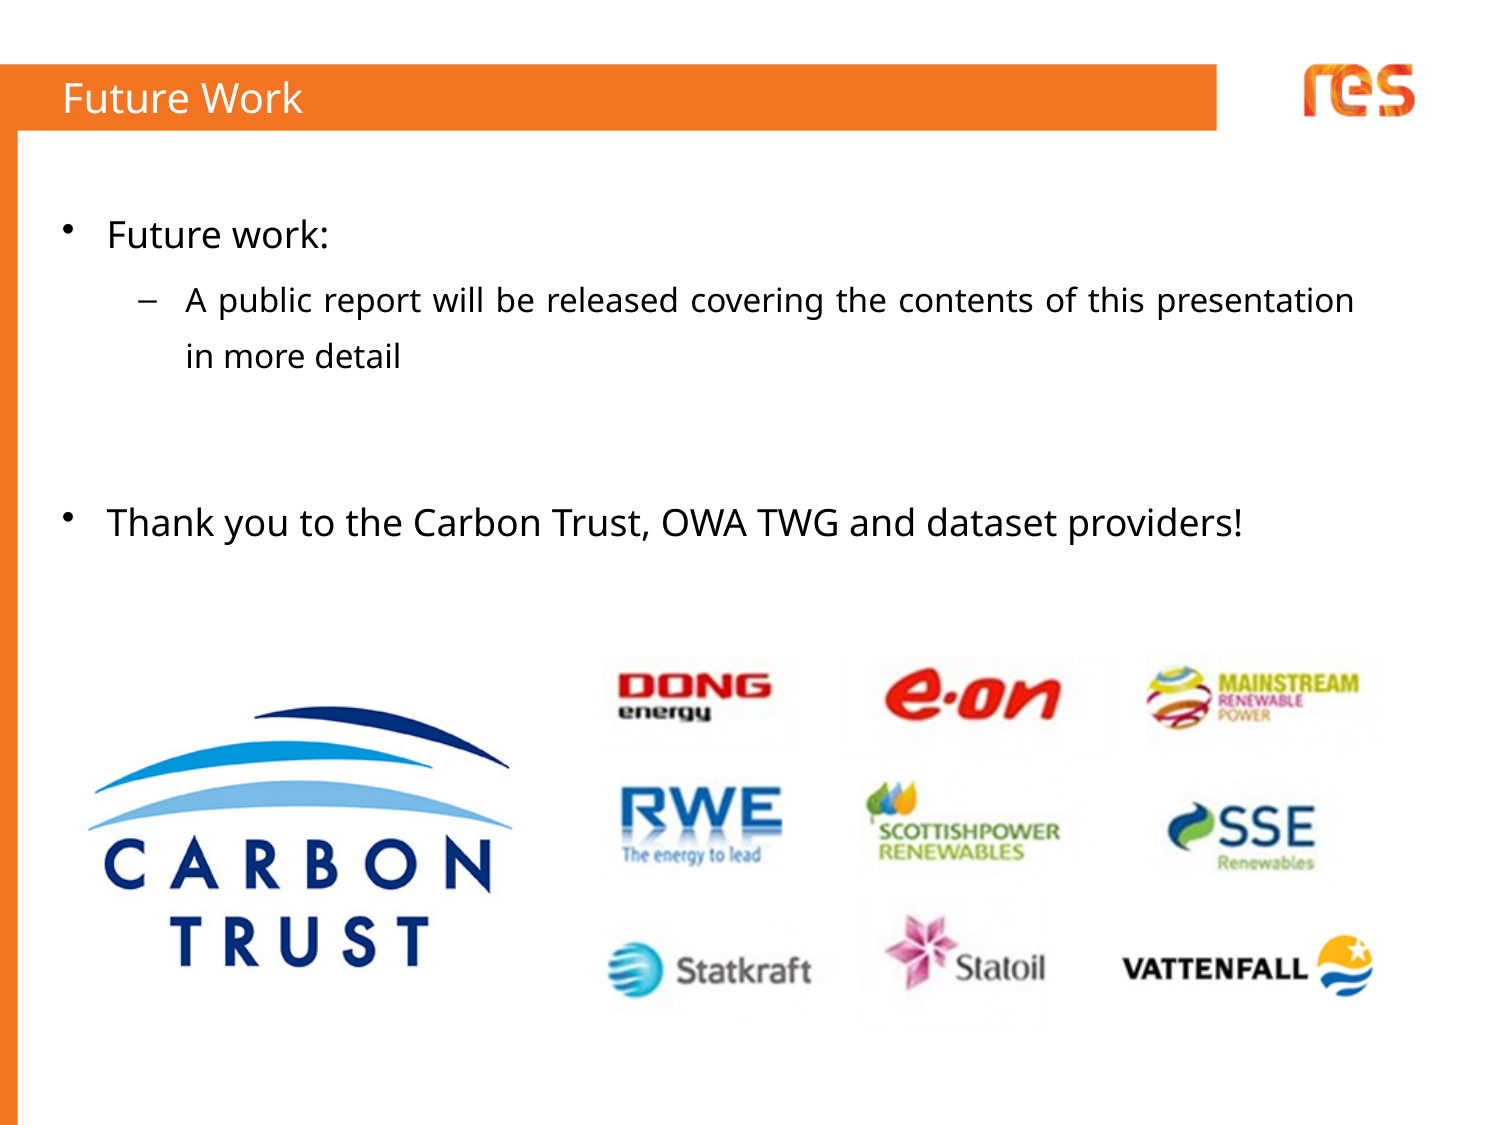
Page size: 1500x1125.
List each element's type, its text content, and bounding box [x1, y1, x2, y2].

picture [600, 653, 1383, 1030]
picture [81, 704, 520, 970]
picture [1302, 63, 1416, 119]
list Future work: A public report will be released covering the contents of this presentation in more detail Thank you to the Carbon Trust, OWA TWG and dataset providers! [46, 185, 1373, 944]
title Future Work [46, 70, 954, 124]
